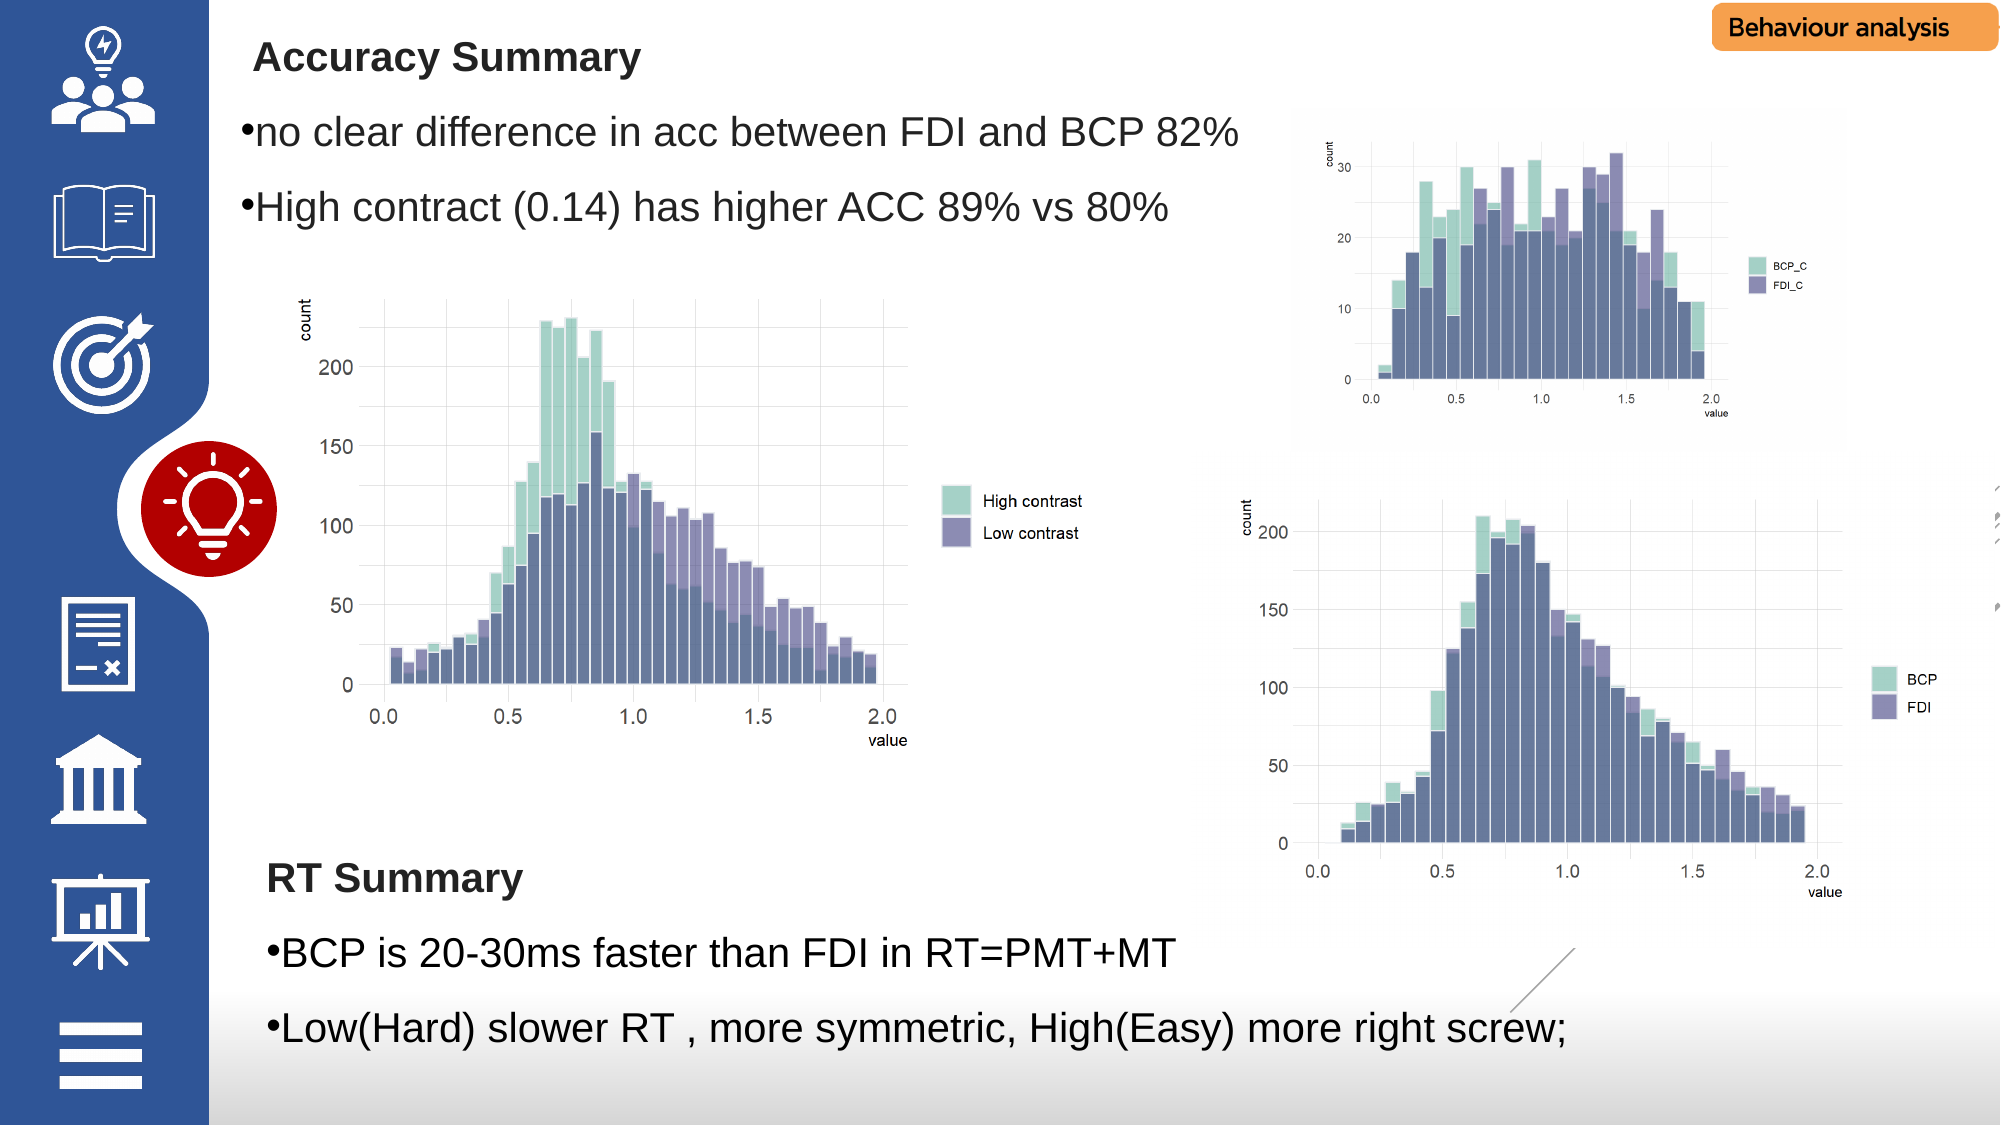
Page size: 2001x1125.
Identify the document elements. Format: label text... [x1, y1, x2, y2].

text_box [0, 0, 209, 1125]
text_box Accuracy Summary no clear difference in acc between FDI and BCP 82% High contract (0.14) has higher ACC 89% vs 80% [225, 0, 1532, 238]
picture [47, 1002, 154, 1109]
picture [40, 587, 155, 702]
picture [38, 859, 163, 984]
picture [152, 243, 1149, 805]
text_box [183, 441, 234, 446]
picture [38, 718, 159, 840]
picture [1712, 0, 2000, 52]
text_box [141, 481, 147, 537]
picture [1191, 107, 1995, 949]
text_box RT Summary BCP is 20-30ms faster than FDI in RT=PMT+MT Low(Hard) slower RT , more symmetric, High(Easy) more right screw; [251, 817, 1922, 1058]
picture [42, 164, 165, 287]
picture [34, 11, 171, 148]
picture [41, 301, 165, 425]
